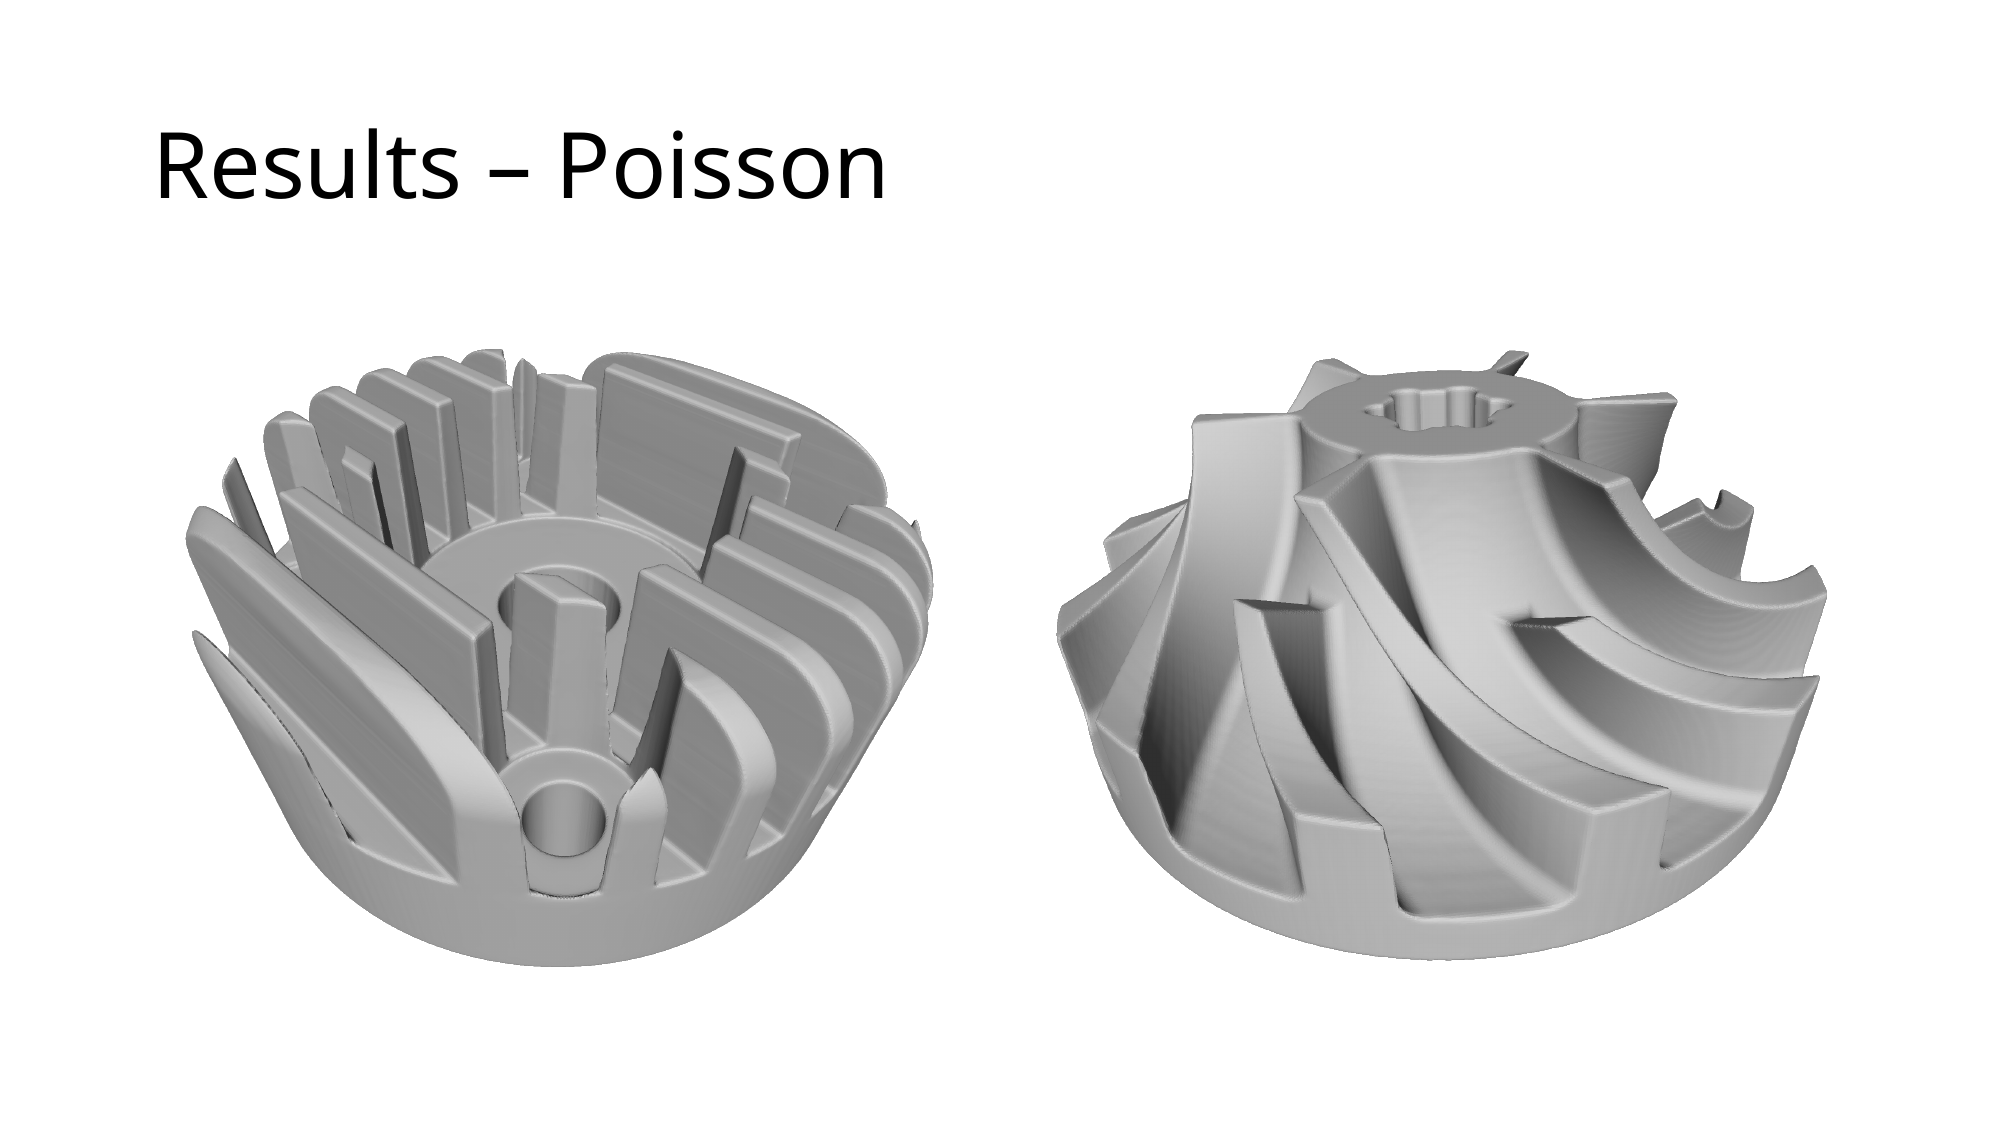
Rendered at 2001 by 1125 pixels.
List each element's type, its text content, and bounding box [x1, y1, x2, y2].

title Results – Poisson [137, 59, 1863, 278]
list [1012, 337, 1863, 975]
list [137, 337, 988, 976]
